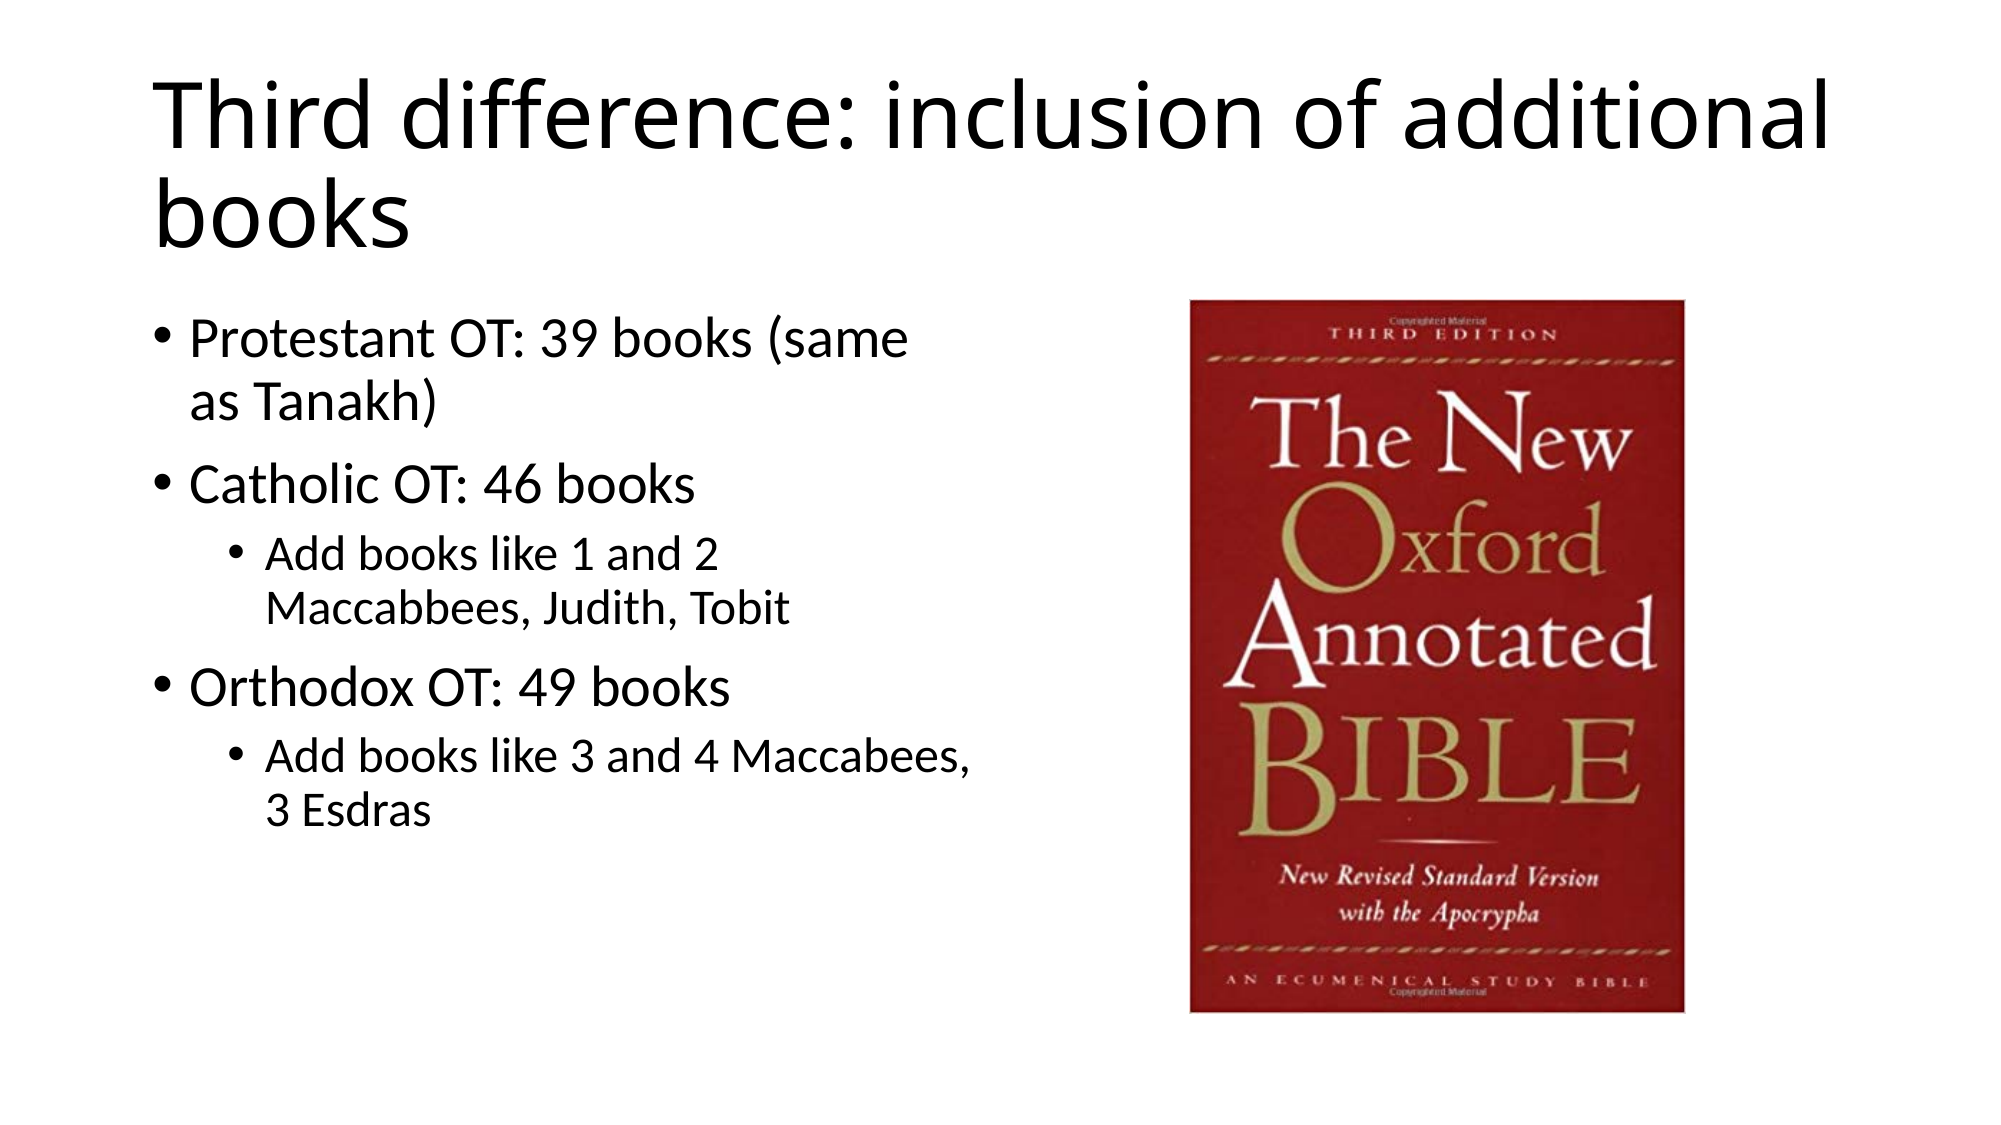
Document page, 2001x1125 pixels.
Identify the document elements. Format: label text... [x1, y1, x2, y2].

list Protestant OT: 39 books (same as Tanakh) Catholic OT: 46 books Add books like 1 and 2 Maccabbees, Judith, Tobit Orthodox OT: 49 books Add books like 3 and 4 Maccabees, 3 Esdras [137, 299, 988, 1014]
title Third difference: inclusion of additional books [137, 59, 1863, 278]
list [1189, 299, 1686, 1014]
